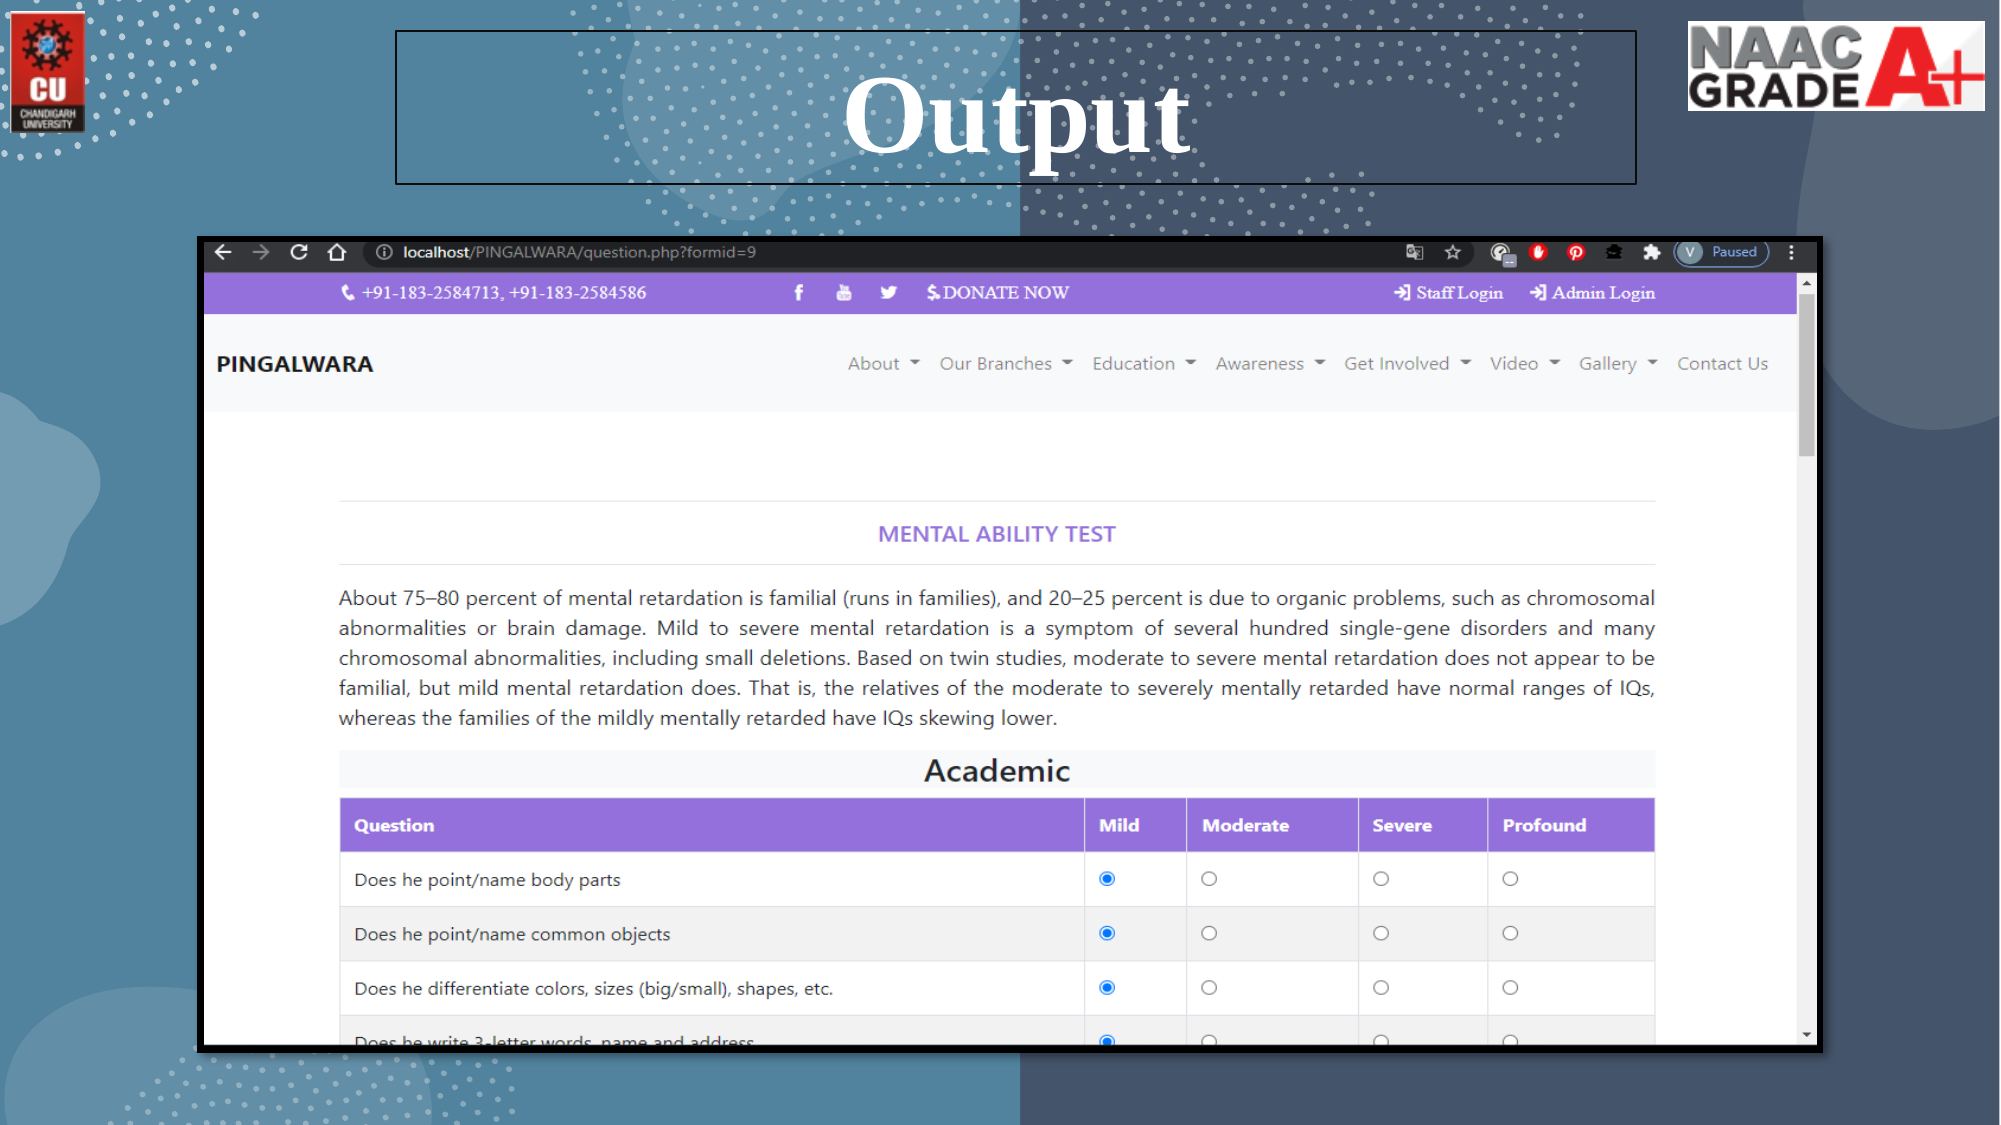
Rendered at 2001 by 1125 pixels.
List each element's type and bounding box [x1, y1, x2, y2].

picture [203, 242, 1818, 1047]
picture [1687, 20, 1986, 111]
picture [10, 11, 85, 133]
text_box [0, 0, 2000, 1125]
